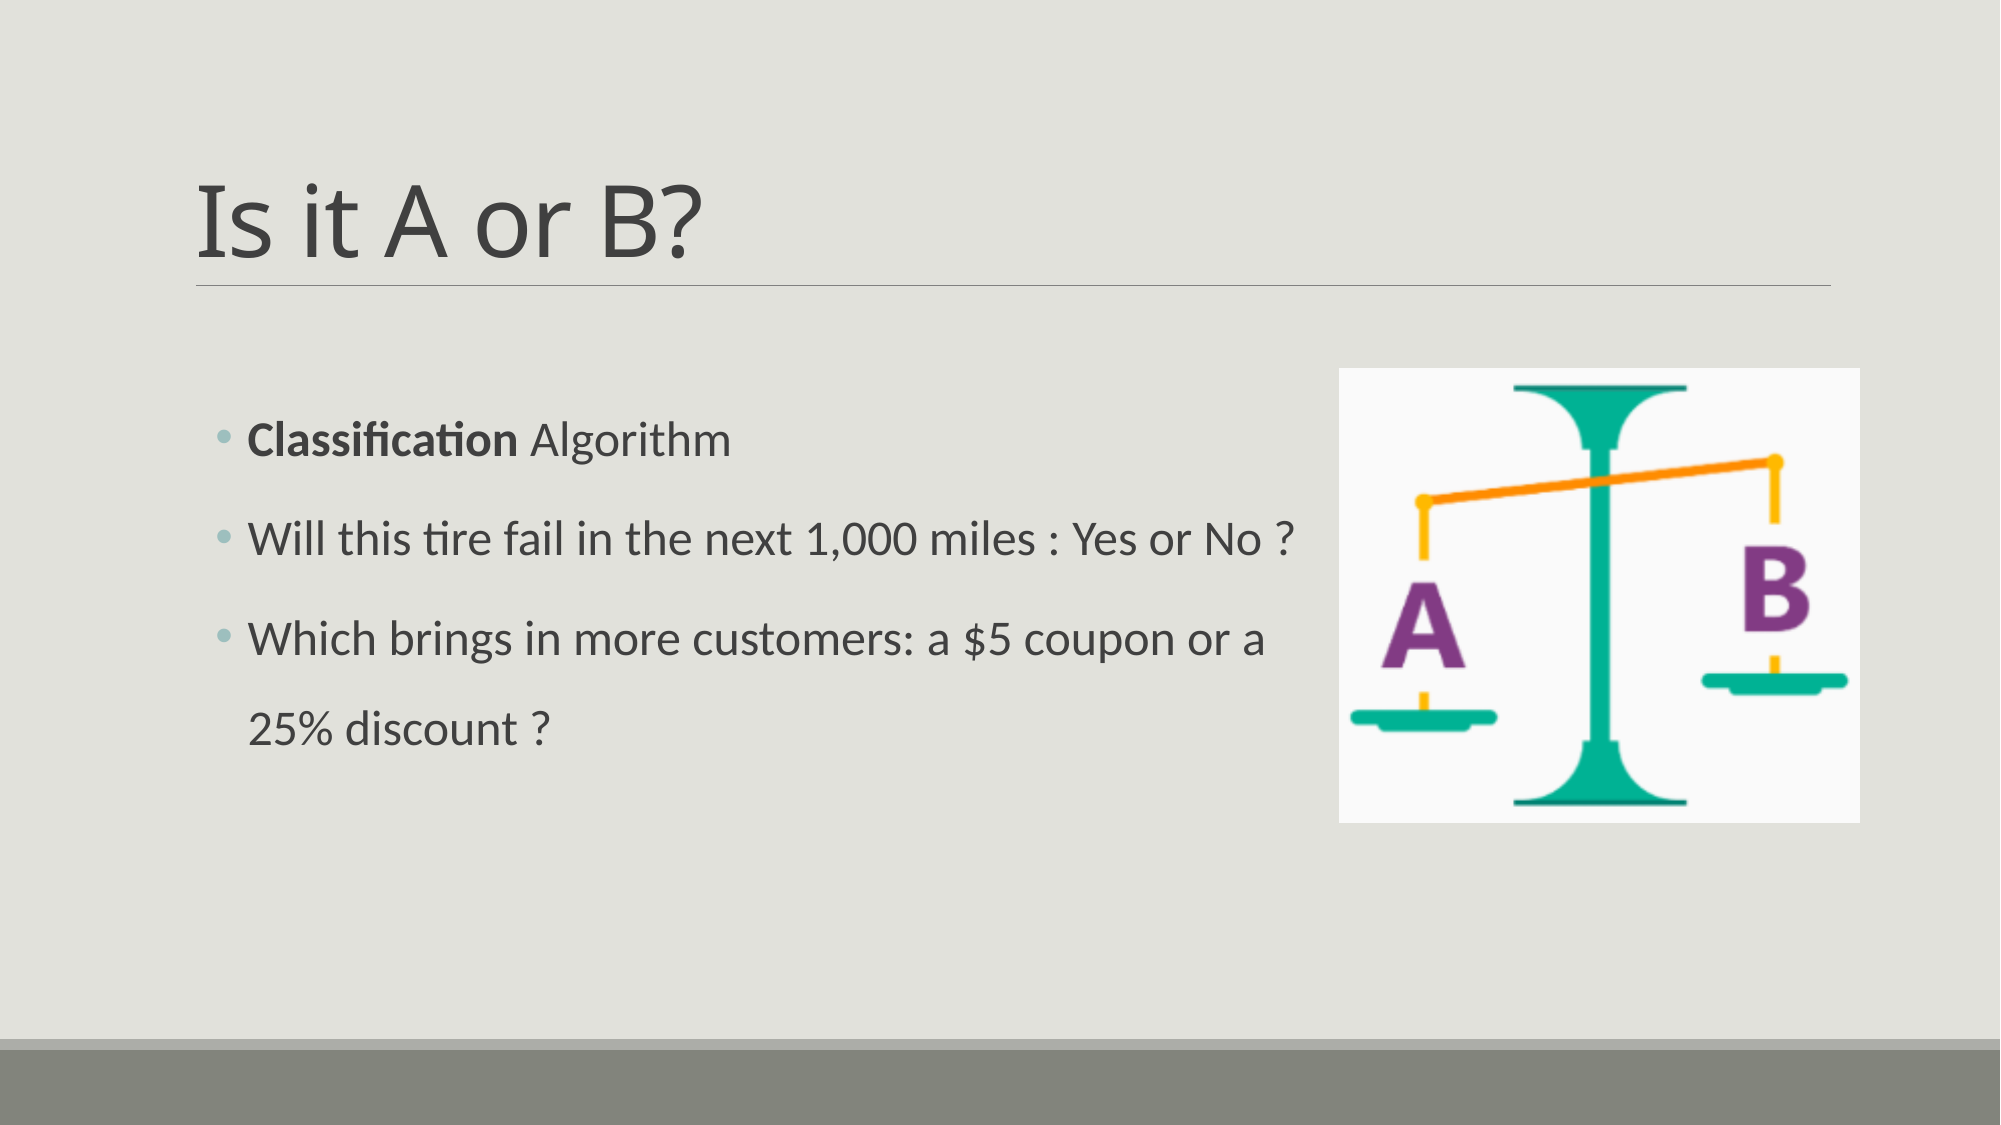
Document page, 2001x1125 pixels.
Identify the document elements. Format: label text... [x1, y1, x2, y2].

title Is it A or B? [180, 47, 1830, 285]
picture [1338, 368, 1860, 824]
list Classification Algorithm Will this tire fail in the next 1,000 miles : Yes or No ? Which brings in more customers: a $5 coupon or a 25% discount ? [180, 369, 1310, 772]
